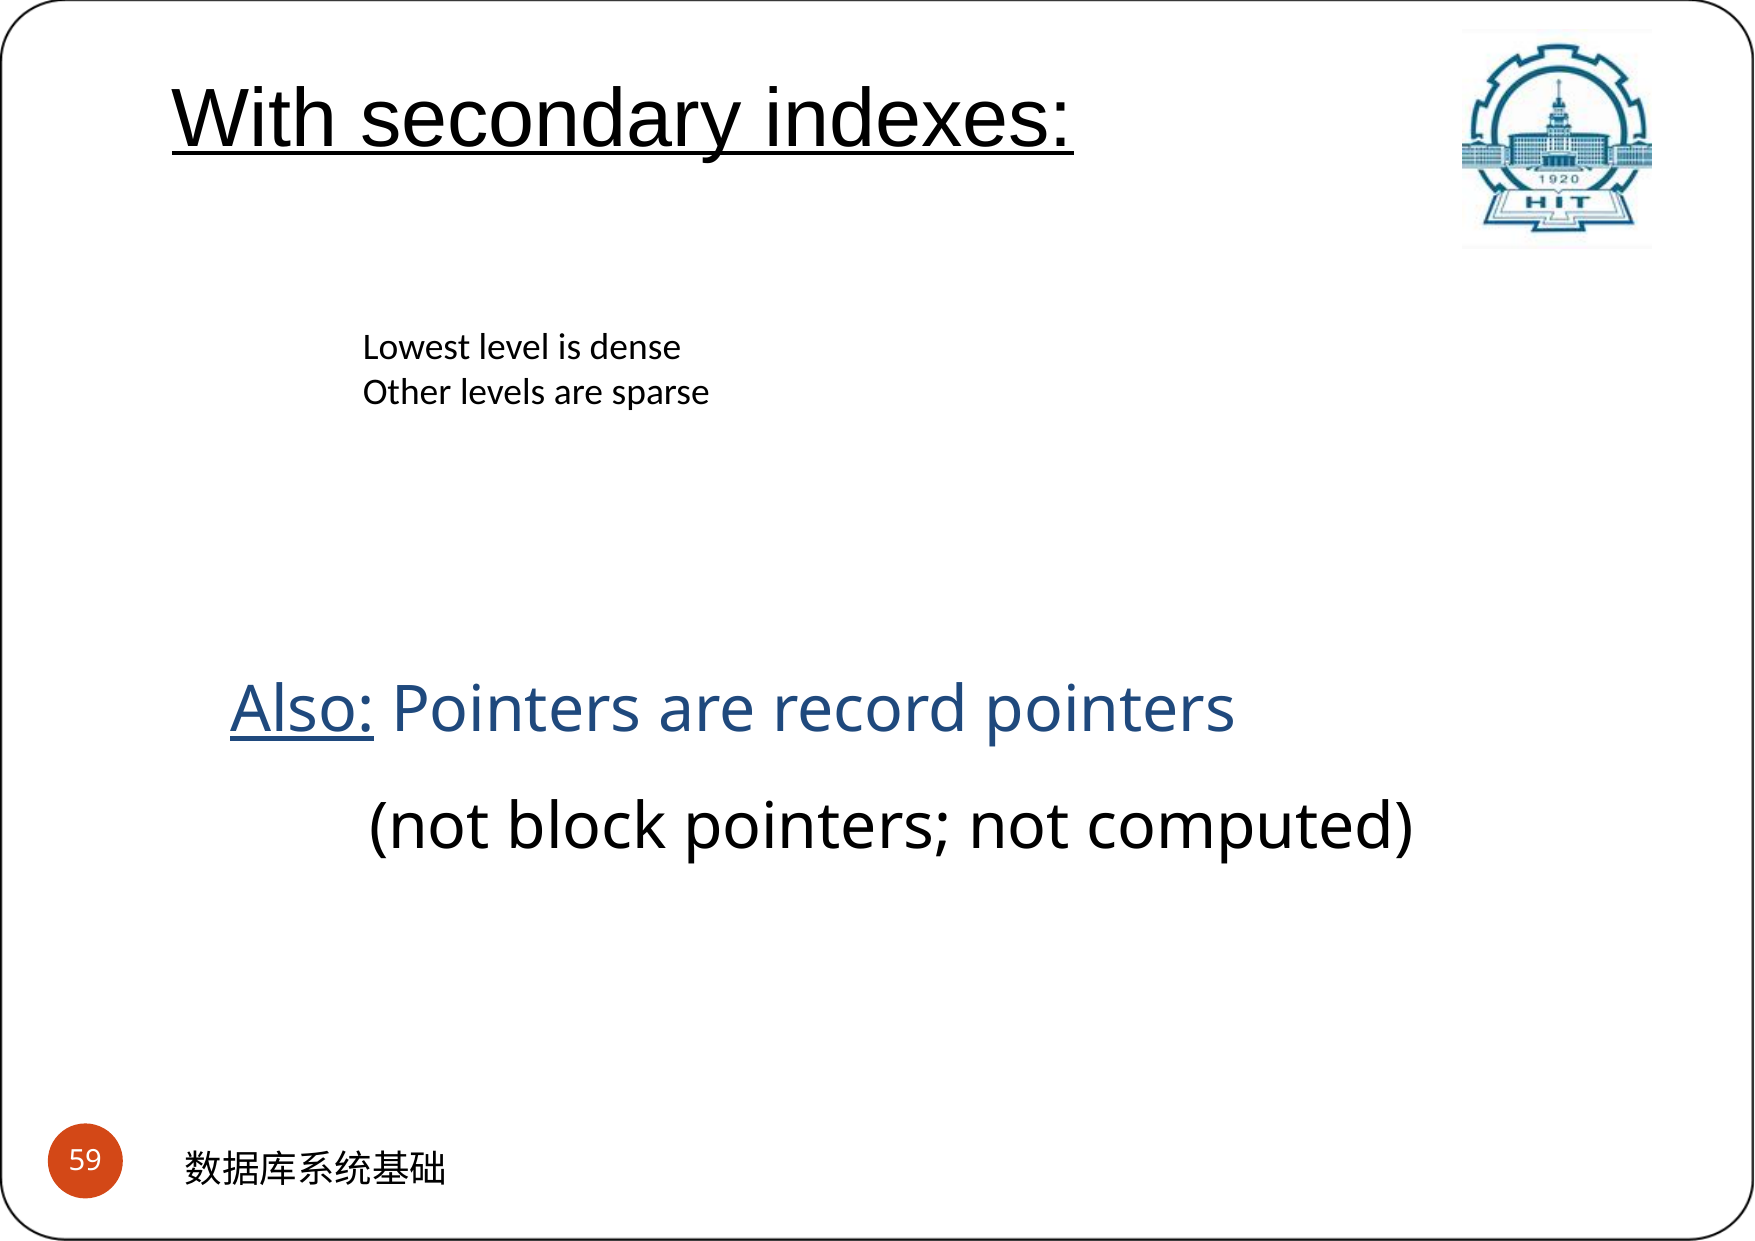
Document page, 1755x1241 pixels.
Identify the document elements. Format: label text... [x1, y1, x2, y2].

list Lowest level is dense Other levels are sparse [348, 314, 1755, 436]
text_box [215, 601, 1705, 911]
title With secondary indexes: [171, 63, 1583, 116]
picture [0, 0, 1755, 1241]
